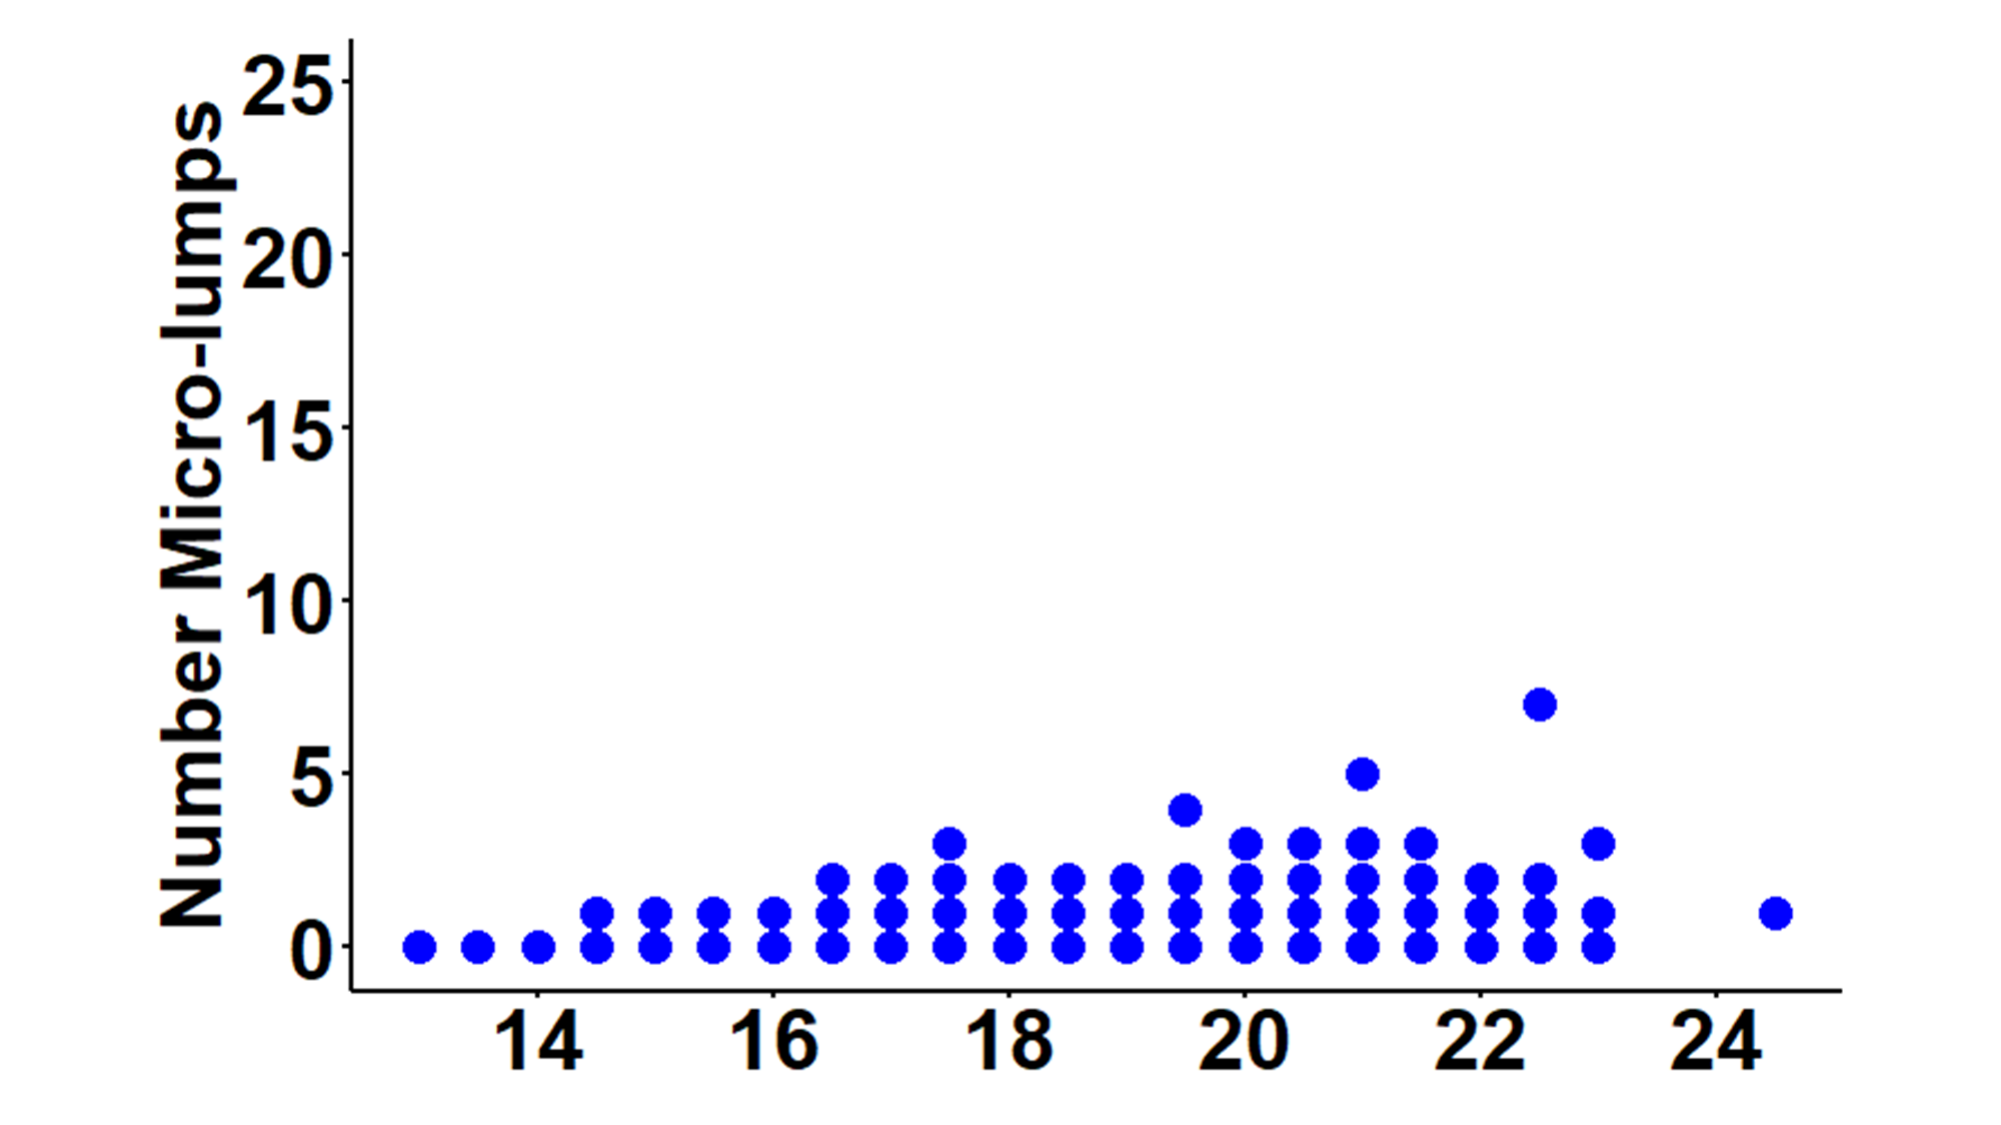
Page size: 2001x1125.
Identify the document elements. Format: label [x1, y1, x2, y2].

picture [140, 23, 1860, 1102]
